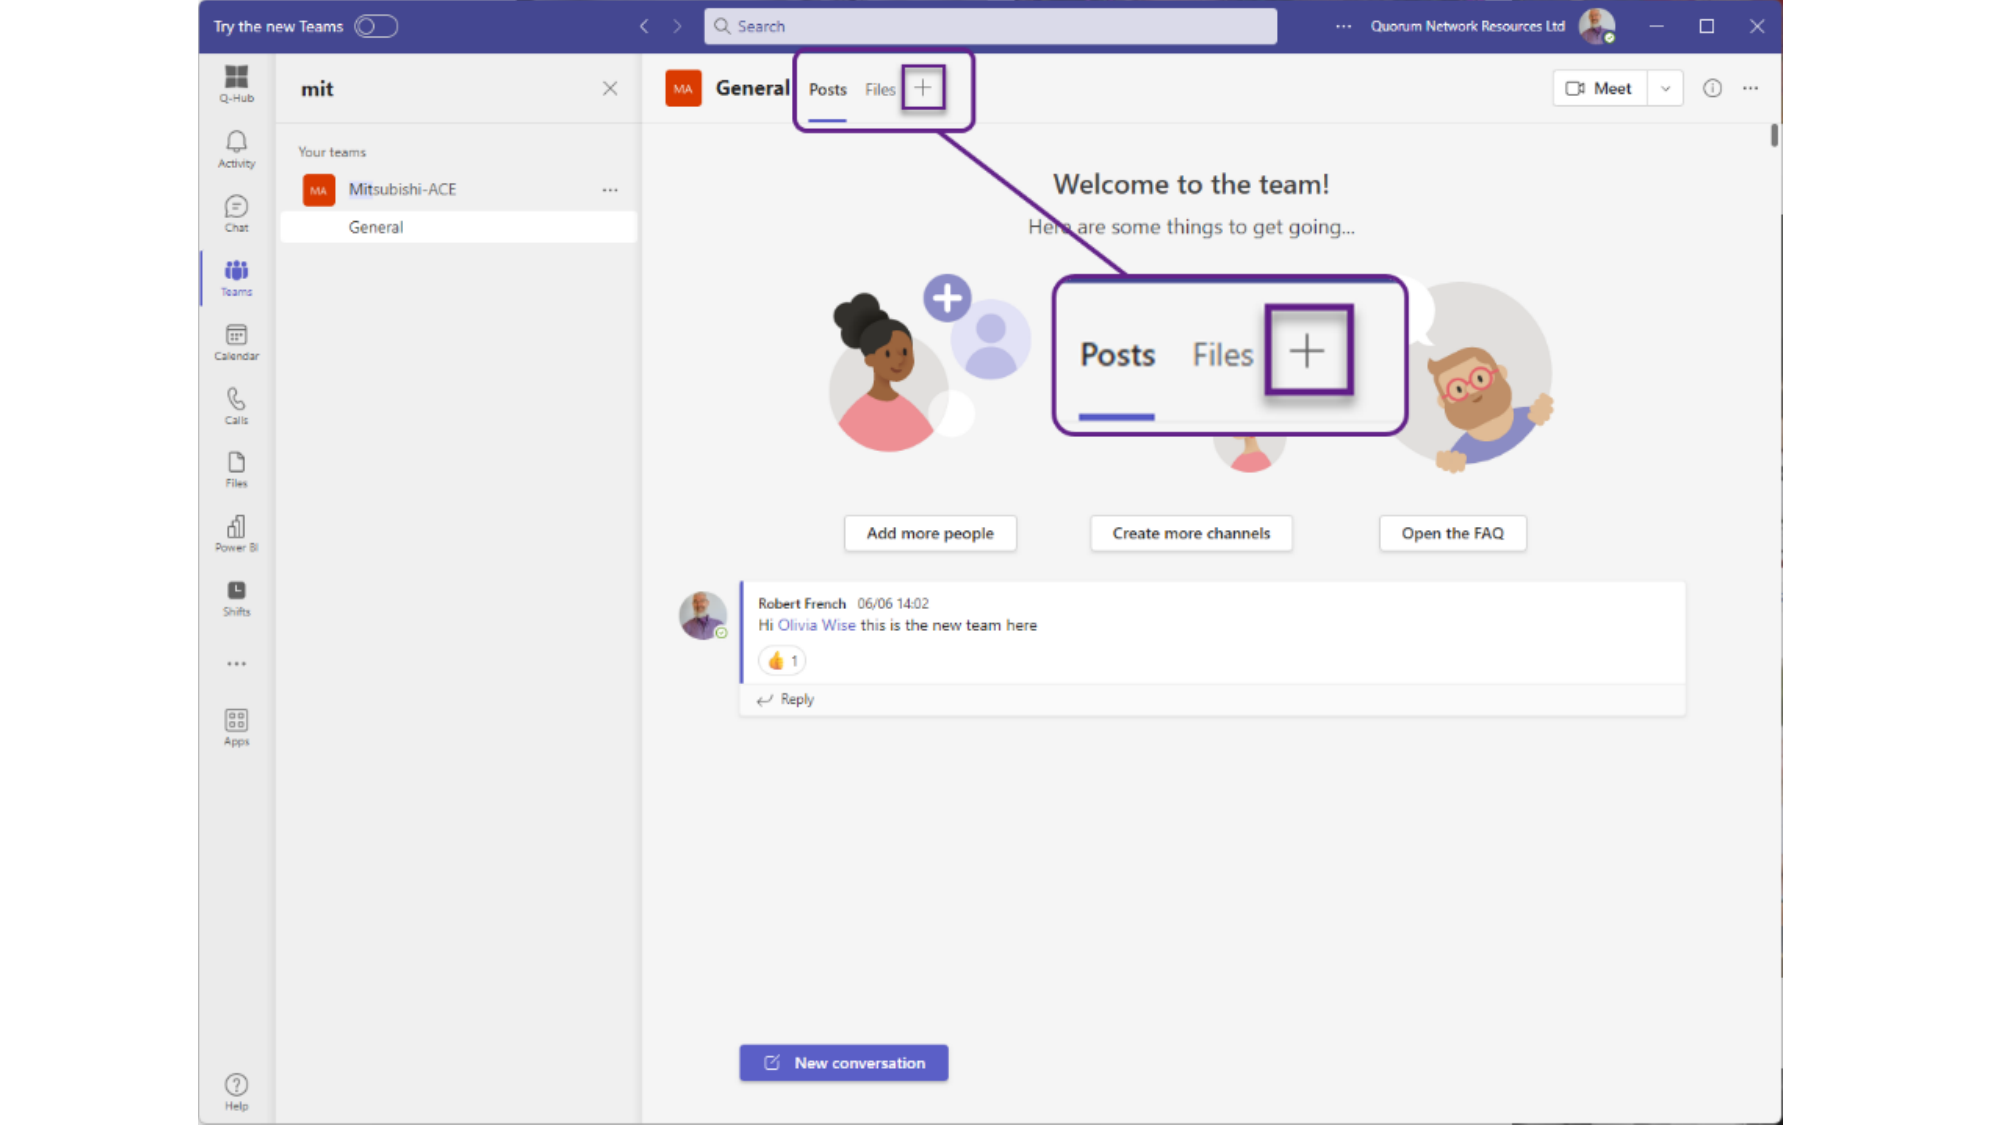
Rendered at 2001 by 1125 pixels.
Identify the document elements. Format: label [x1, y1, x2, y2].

picture [198, 0, 1783, 1125]
